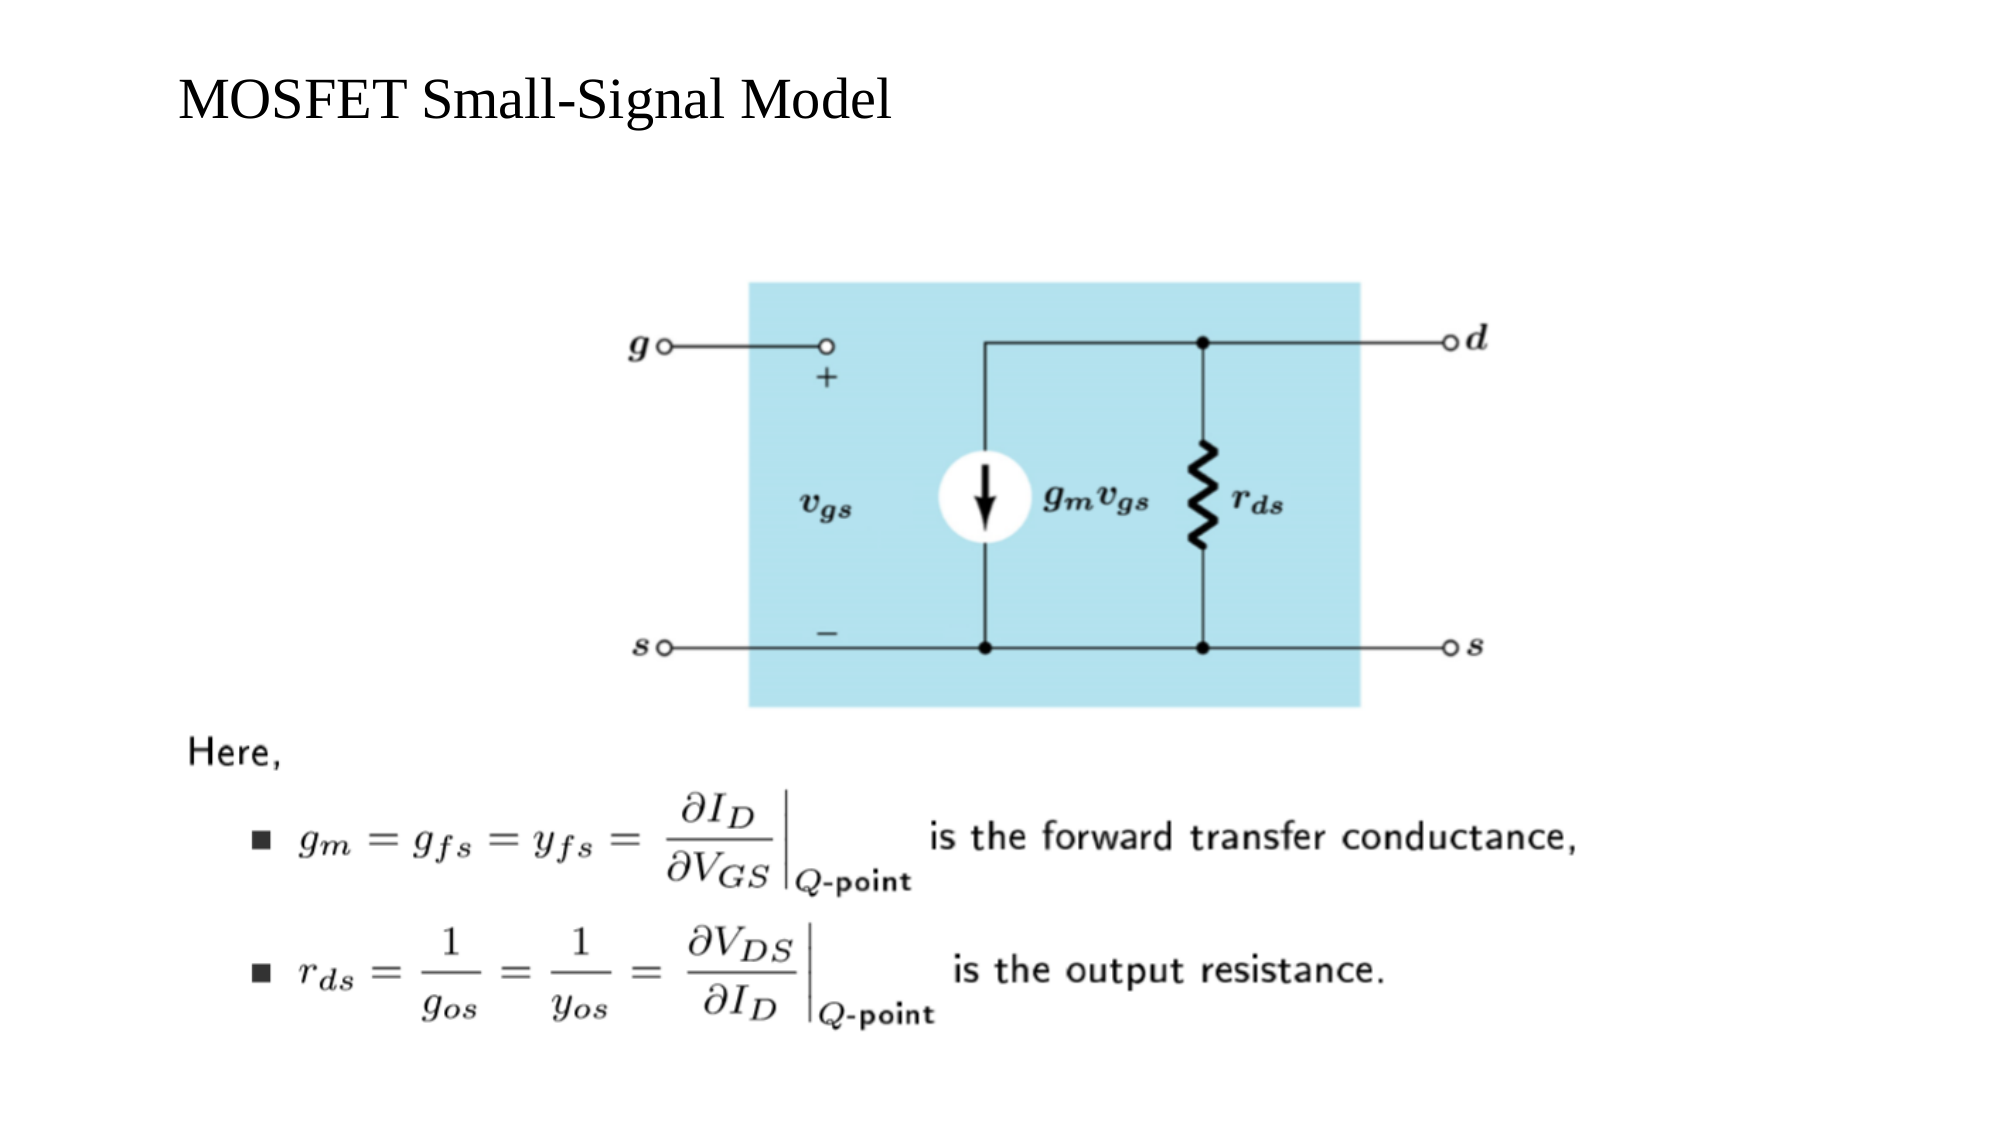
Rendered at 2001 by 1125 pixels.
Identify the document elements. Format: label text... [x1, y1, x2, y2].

picture [163, 257, 1810, 1054]
text_box MOSFET Small-Signal Model [163, 53, 949, 138]
